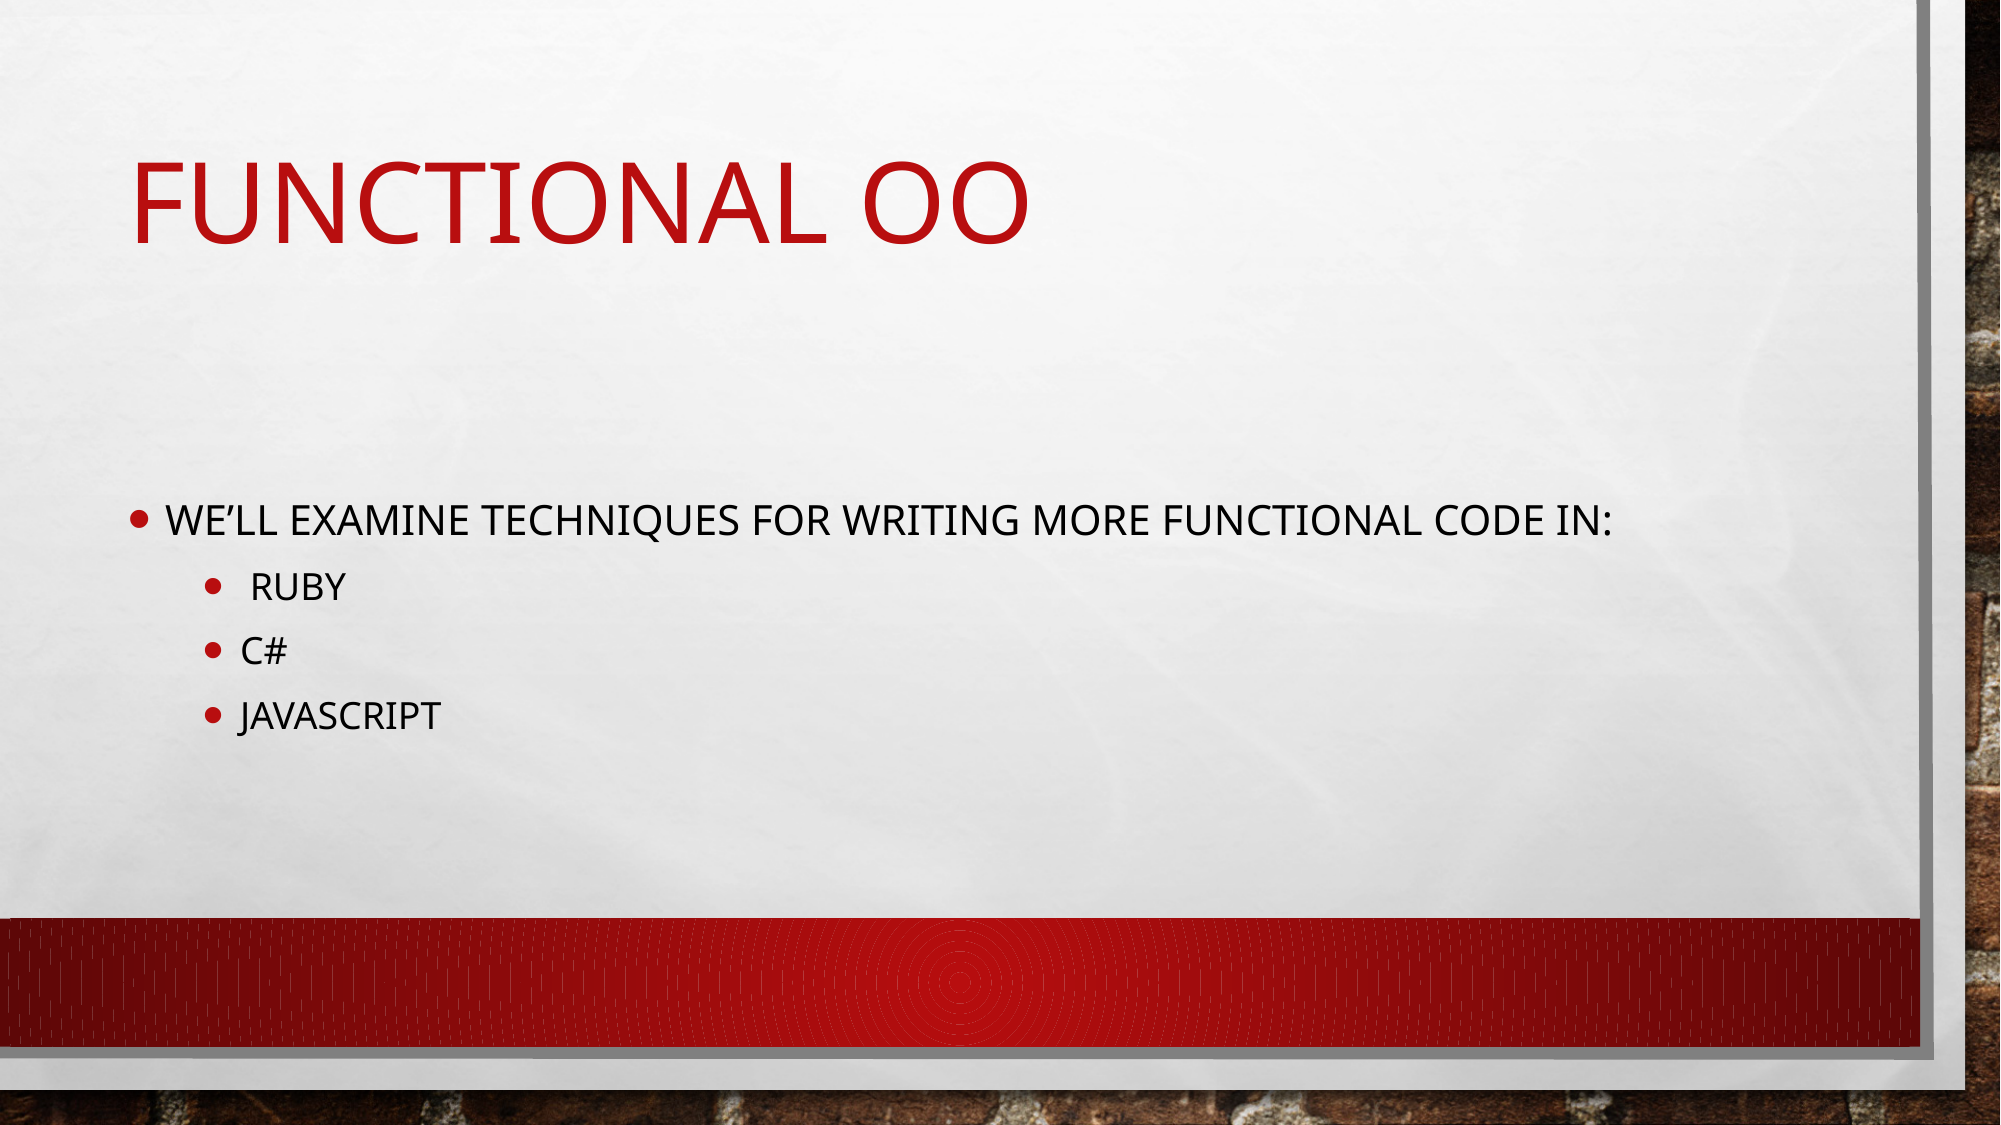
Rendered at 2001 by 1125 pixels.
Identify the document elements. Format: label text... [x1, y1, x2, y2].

list We’ll Examine techniques for writing more functional code in: Ruby C# Javascript [112, 338, 1818, 882]
picture [0, 0, 2000, 1125]
title Functional OO [112, 112, 1818, 302]
